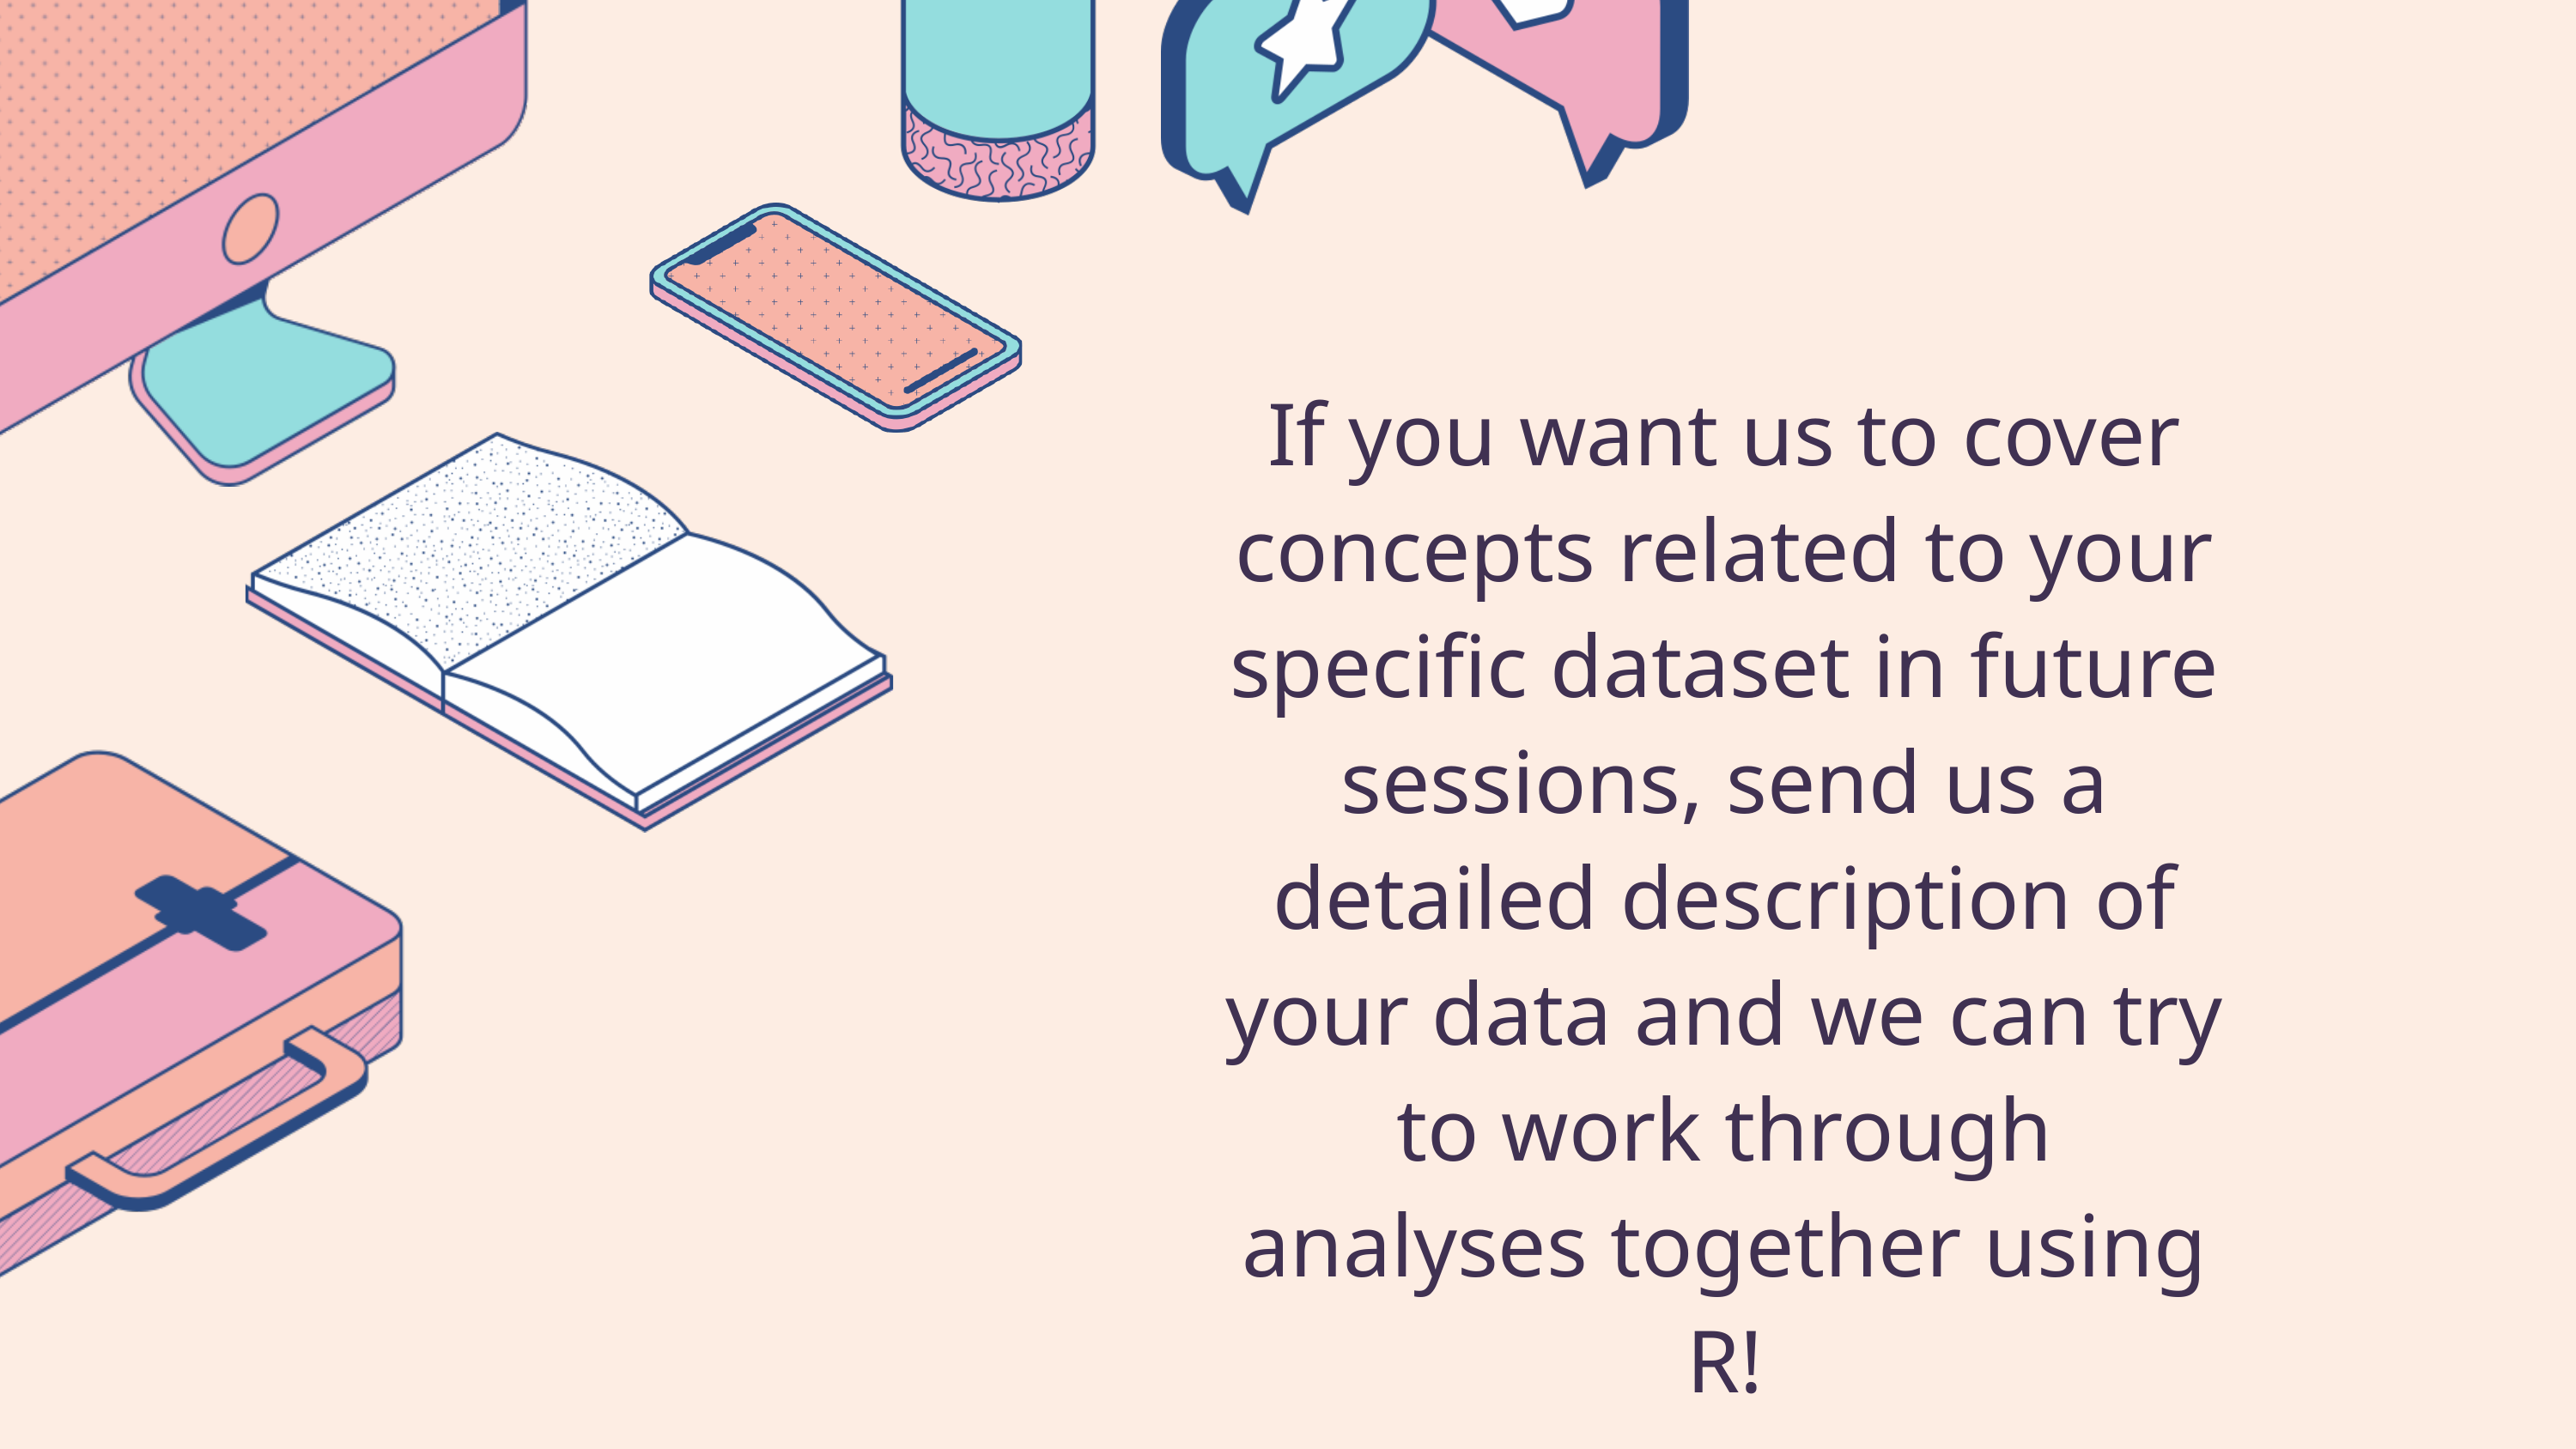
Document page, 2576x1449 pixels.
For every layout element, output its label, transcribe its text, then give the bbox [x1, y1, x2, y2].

text_box [0, 0, 529, 487]
text_box [0, 749, 406, 1329]
text_box [1161, 0, 1689, 217]
text_box [245, 432, 894, 833]
text_box [893, 0, 1103, 203]
text_box If you want us to cover concepts related to your specific dataset in future sessions, send us a detailed description of your data and we can try to work through analyses together using R! [1212, 367, 2237, 1410]
text_box [649, 203, 1023, 433]
